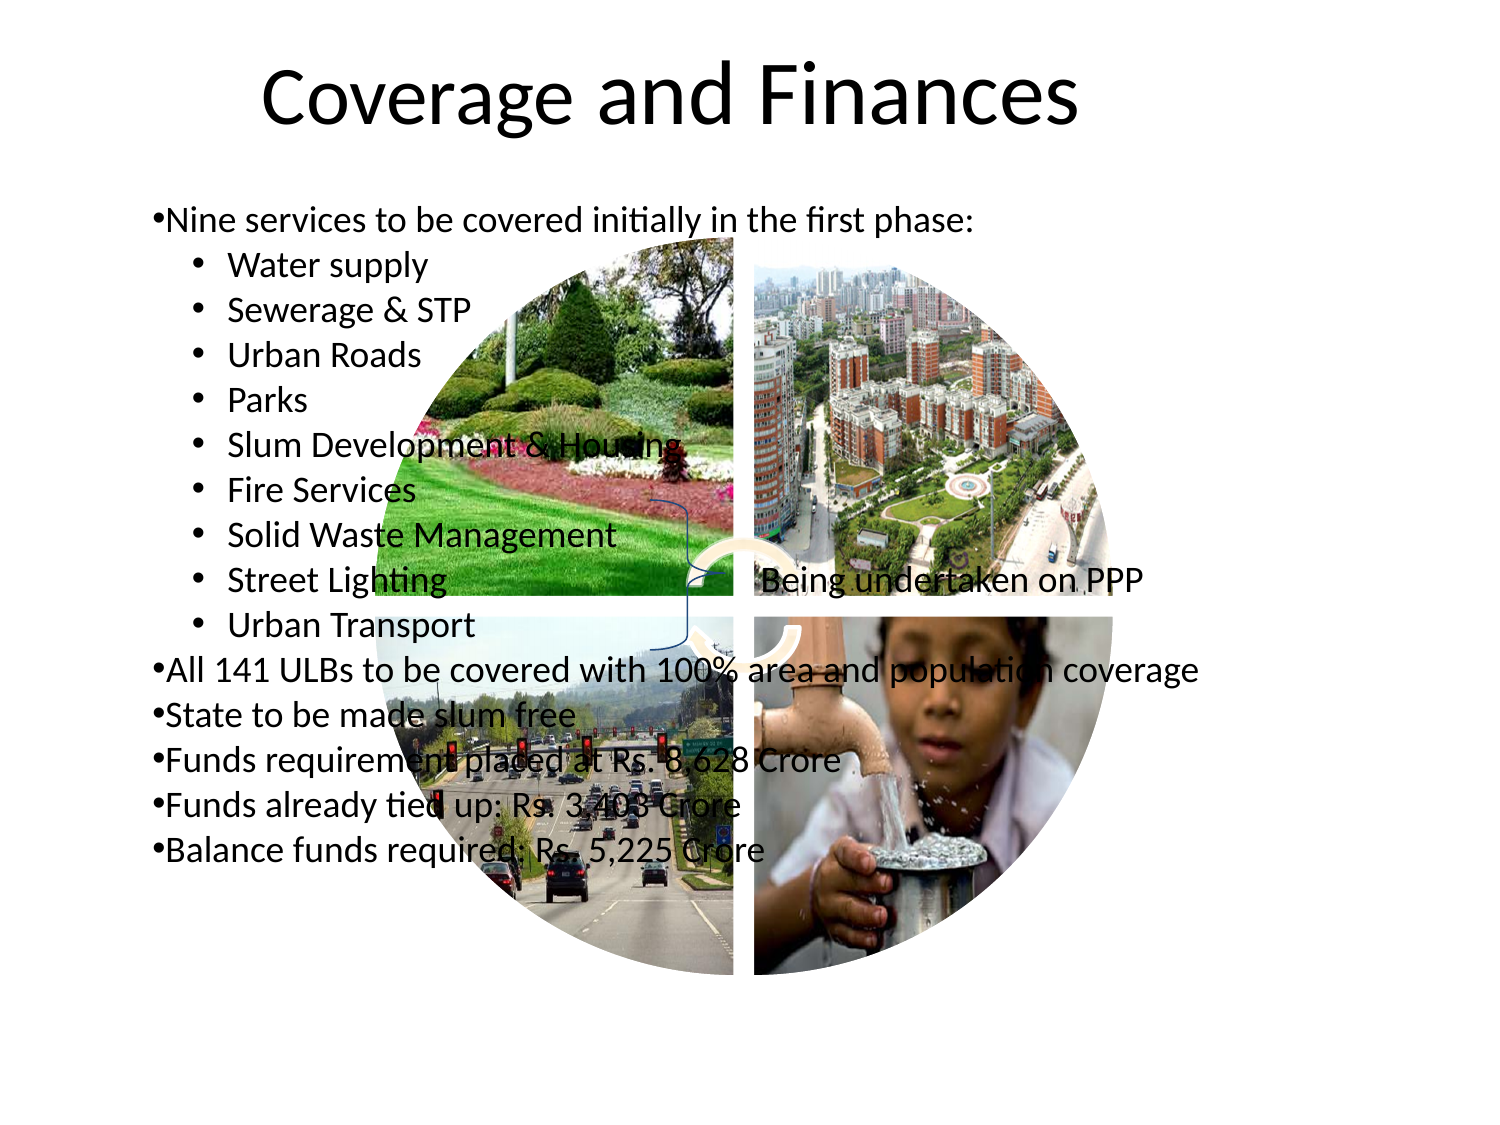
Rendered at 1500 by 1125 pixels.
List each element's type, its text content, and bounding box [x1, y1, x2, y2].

picture [755, 923, 937, 975]
title Coverage and Finances [150, 24, 1194, 150]
text_box Nine services to be covered initially in the first phase: Water supply Sewerage & STP Urban Roads Parks Slum Development & Housing Fire Services Solid Waste Management Street Lighting Being undertaken on PPP Urban Transport All 141 ULBs to be covered with 100% area and population coverage State to be made slum free Funds requirement placed at Rs. 8,628 Crore Funds already tied up: Rs. 3,403 Crore Balance funds required: Rs. 5,225 Crore [137, 187, 1463, 923]
text_box [649, 499, 725, 650]
picture [551, 923, 733, 975]
